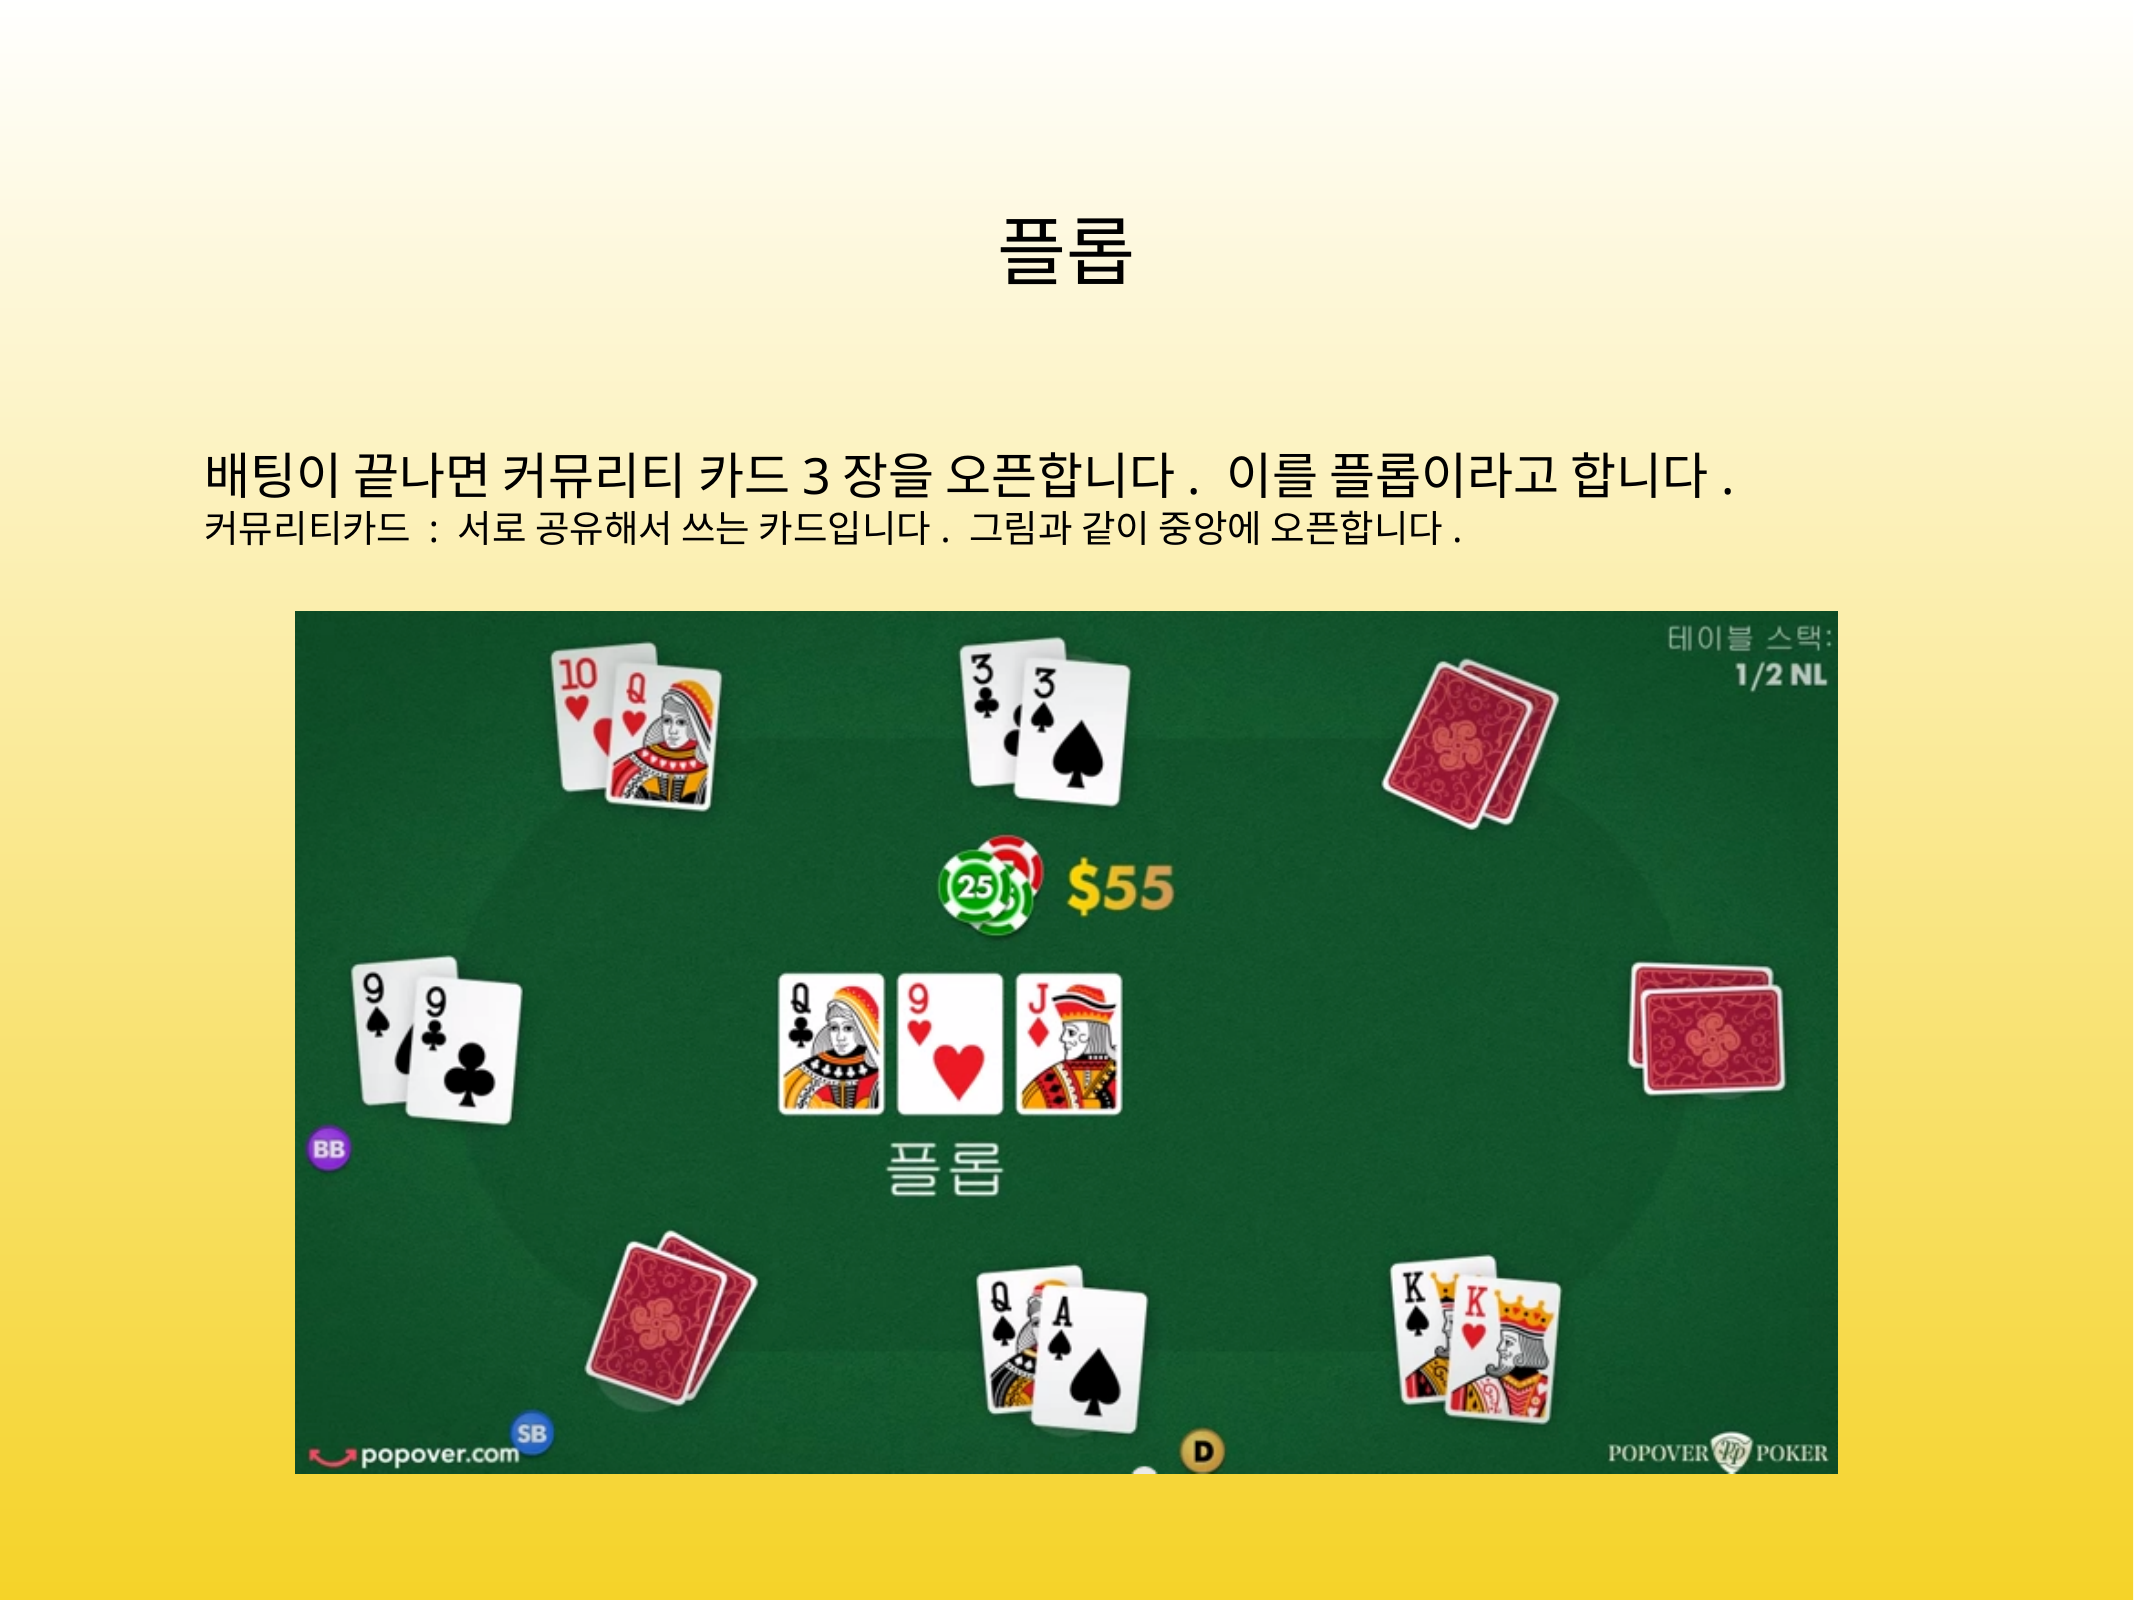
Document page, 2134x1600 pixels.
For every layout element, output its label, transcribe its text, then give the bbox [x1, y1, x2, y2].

text_box 배팅이 끝나면 커뮤리티 카드3장을 오픈합니다. 이를 플롭이라고 합니다. 커뮤리티카드 : 서로 공유해서 쓰는 카드입니다. 그림과 같이 중앙에 오픈합니다. [196, 436, 1743, 558]
text_box 플롭 [989, 196, 1144, 304]
picture [295, 611, 1838, 1474]
